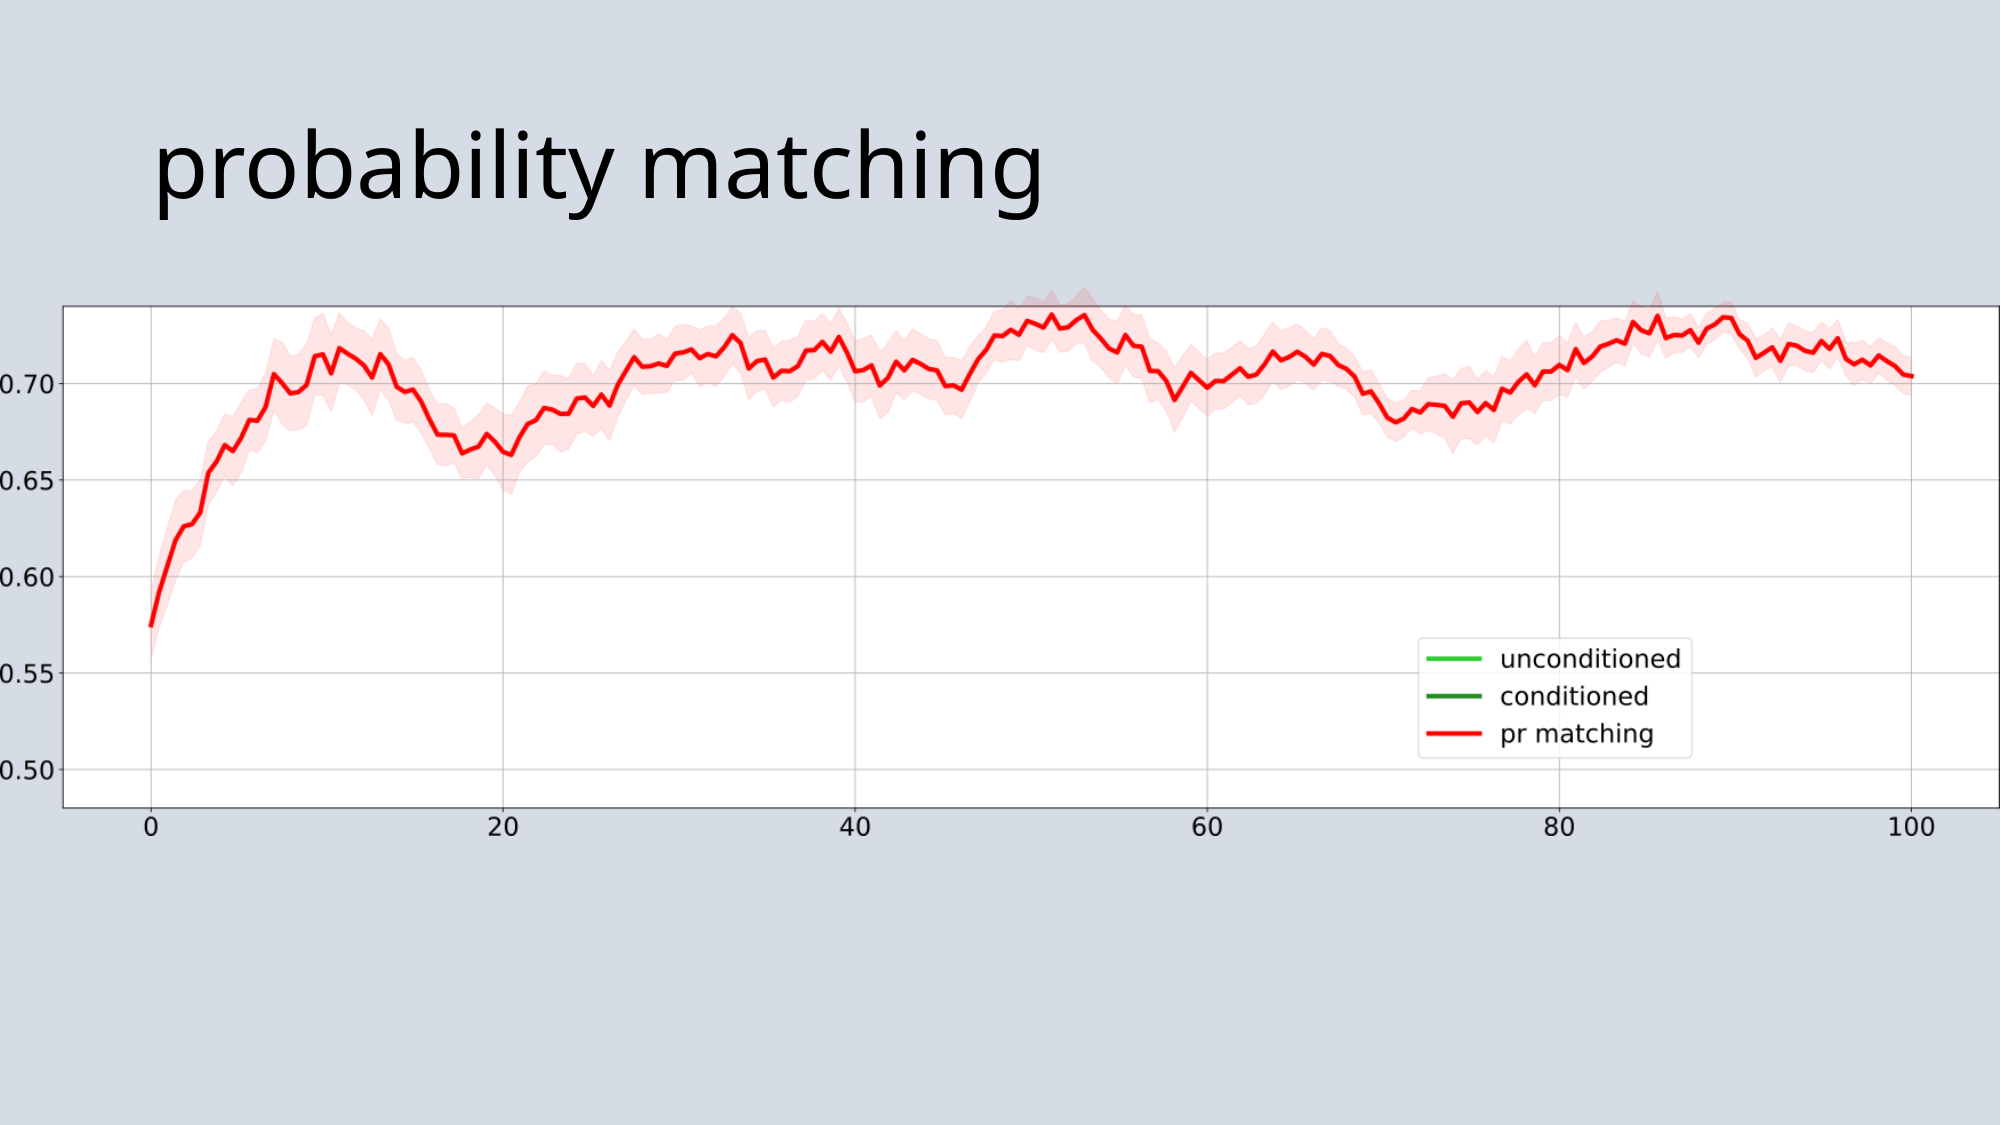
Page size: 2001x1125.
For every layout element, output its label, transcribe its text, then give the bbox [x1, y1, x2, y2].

title probability matching [137, 59, 1863, 278]
picture [0, 287, 2000, 836]
